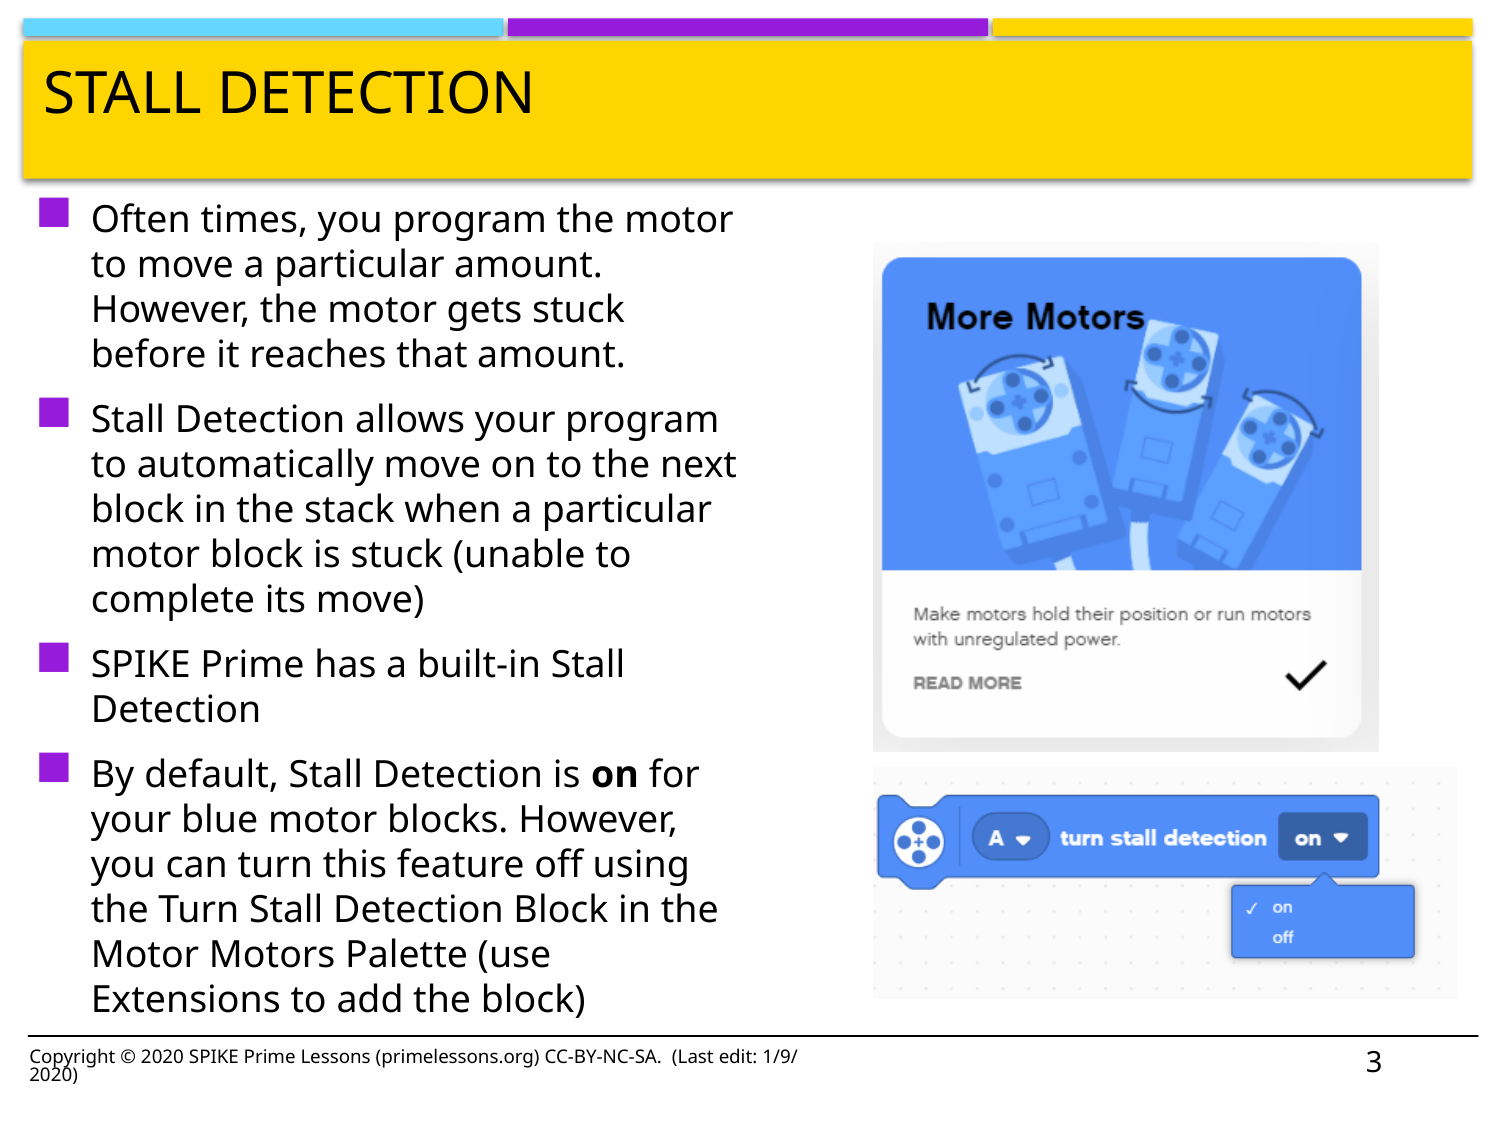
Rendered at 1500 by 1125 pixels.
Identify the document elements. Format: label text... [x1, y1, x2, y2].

footer Copyright © 2020 SPIKE Prime Lessons (primelessons.org) CC-BY-NC-SA. (Last edit: 1/9/2020) [14, 1036, 814, 1097]
picture [873, 766, 1458, 999]
picture [873, 241, 1379, 753]
list Often times, you program the motor to move a particular amount. However, the motor gets stuck before it reaches that amount. Stall Detection allows your program to automatically move on to the next block in the stack when a particular motor block is stuck (unable to complete its move) SPIKE Prime has a built-in Stall Detection By default, Stall Detection is on for your blue motor blocks. However, you can turn this feature off using the Turn Stall Detection Block in the Motor Motors Palette (use Extensions to add the block) [25, 187, 763, 1021]
title Stall detection [28, 48, 1464, 172]
slide_number 3 [1351, 1036, 1478, 1097]
